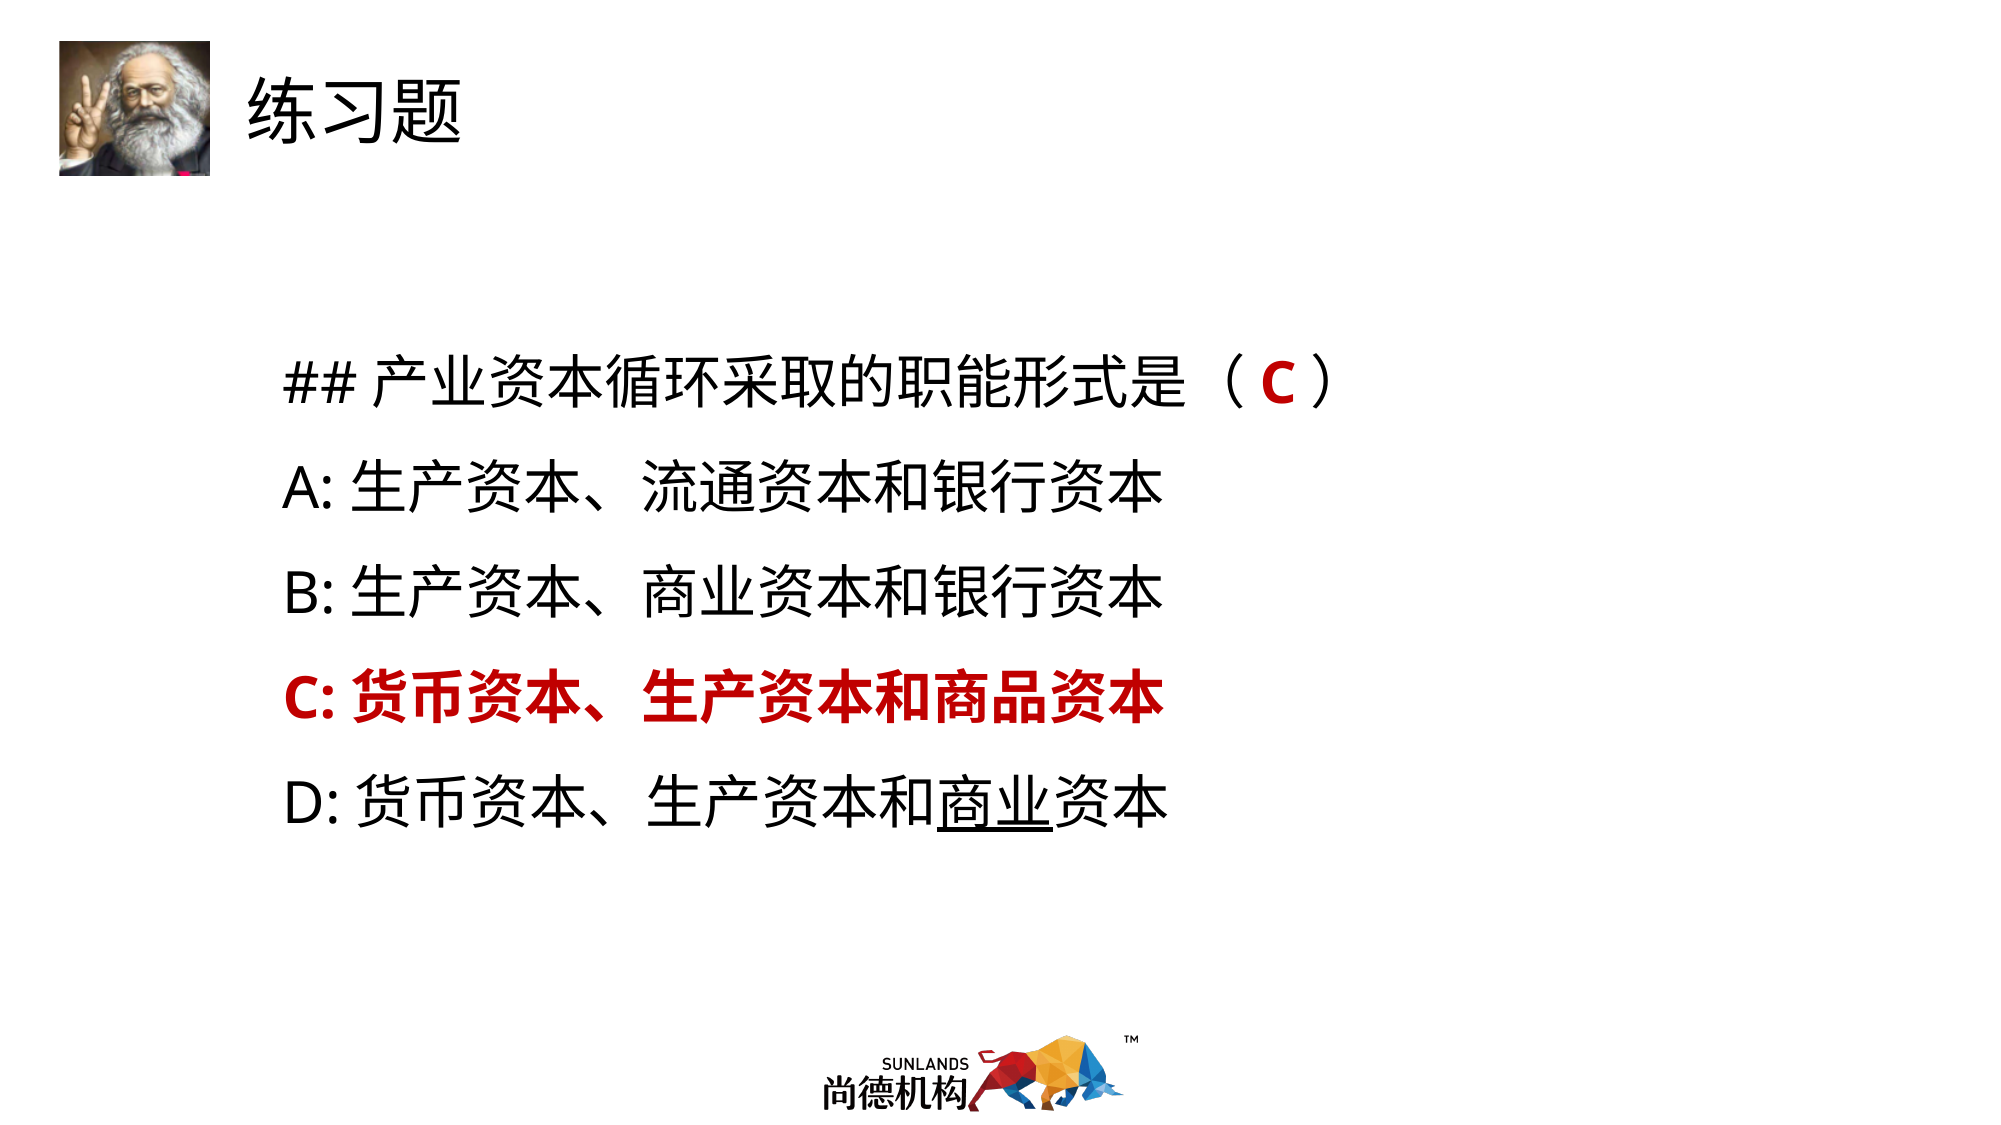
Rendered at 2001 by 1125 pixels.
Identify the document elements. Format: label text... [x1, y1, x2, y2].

picture [59, 41, 210, 176]
picture [642, 861, 1320, 1125]
text_box ##产业资本循环采取的职能形式是（C） A:生产资本、流通资本和银行资本 B:生产资本、商业资本和银行资本 C:货币资本、生产资本和商品资本 D:货币资本、生产资本和商业资本 [267, 302, 1768, 843]
